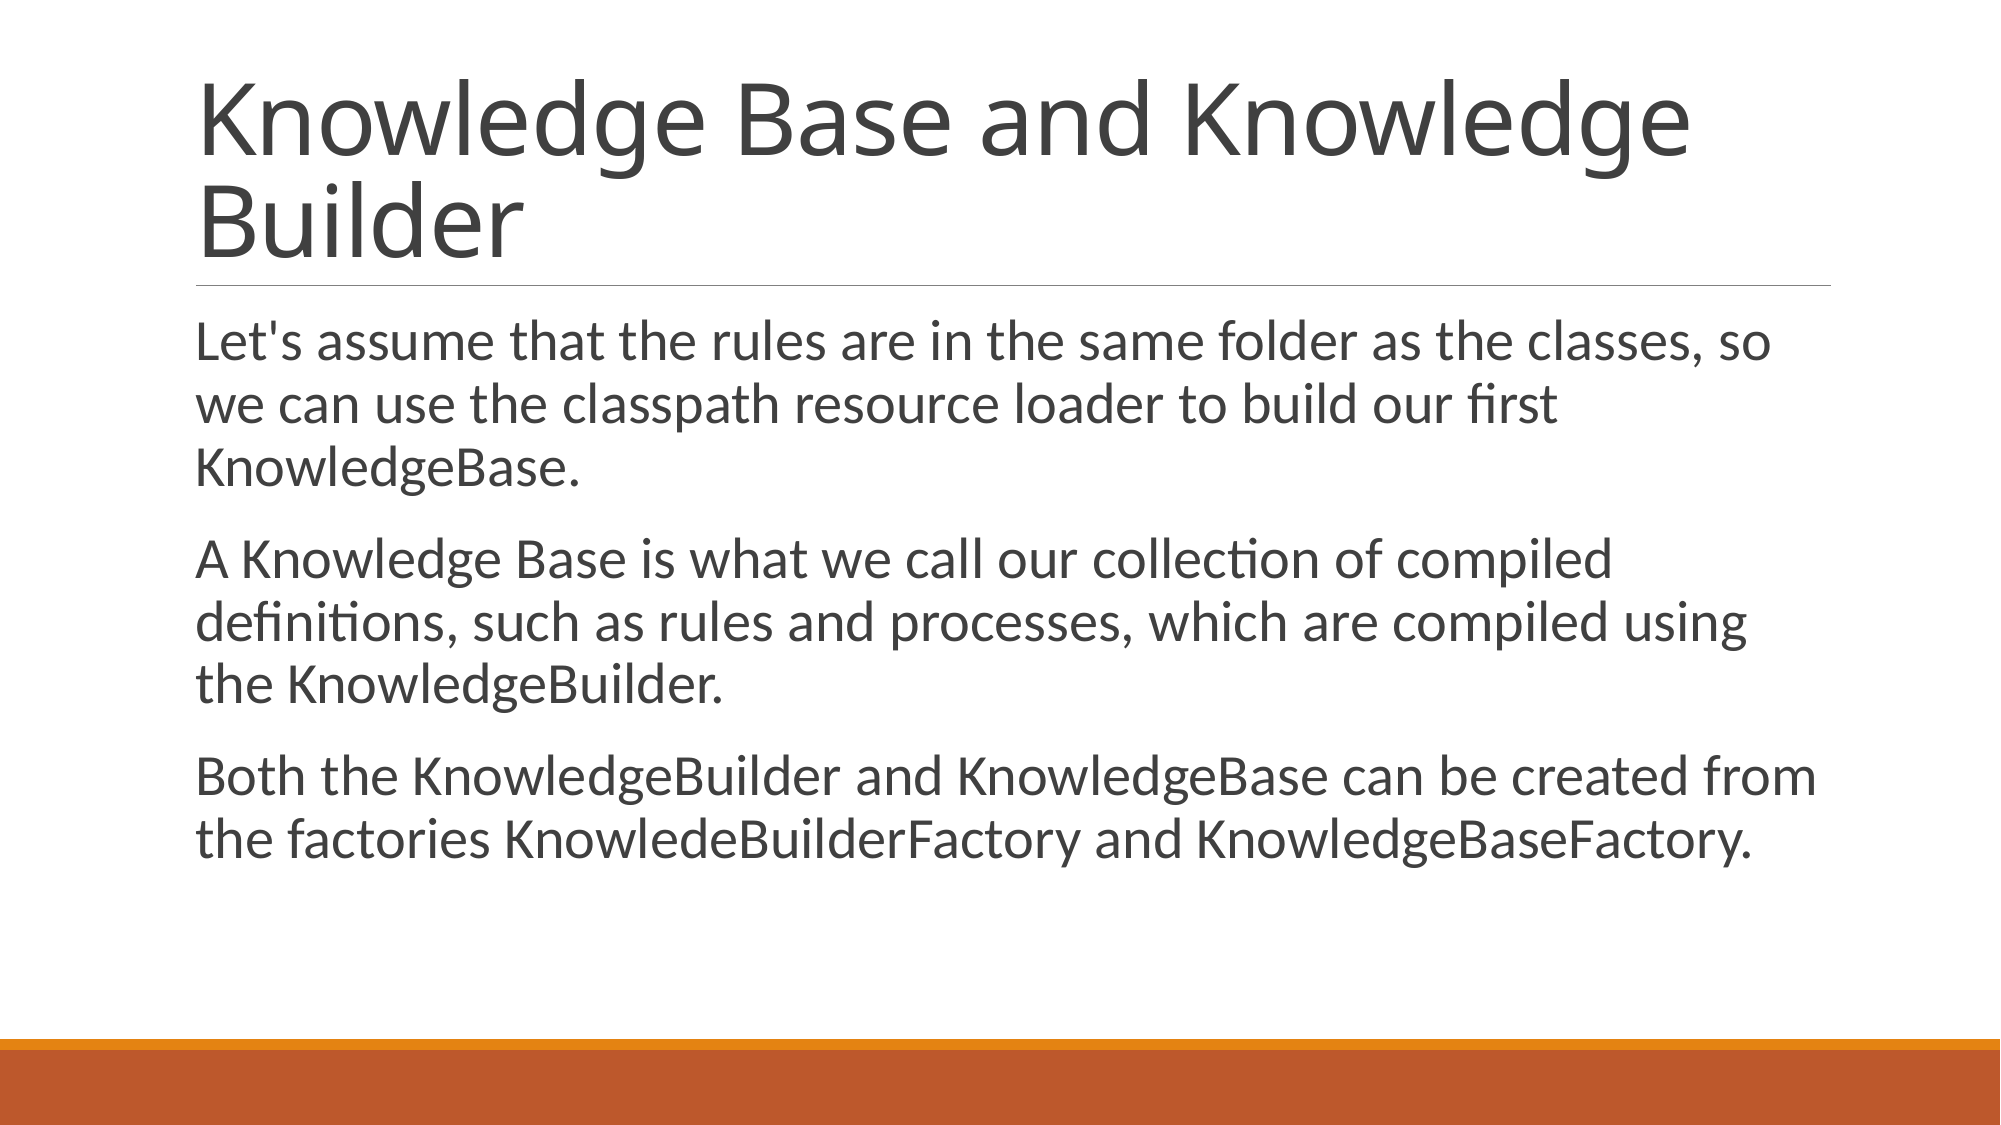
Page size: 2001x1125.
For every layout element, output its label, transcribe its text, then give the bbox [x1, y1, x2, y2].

title Knowledge Base and Knowledge Builder [180, 47, 1830, 285]
list Let's assume that the rules are in the same folder as the classes, so we can use the classpath resource loader to build our first KnowledgeBase. A Knowledge Base is what we call our collection of compiled definitions, such as rules and processes, which are compiled using the KnowledgeBuilder. Both the KnowledgeBuilder and KnowledgeBase can be created from the factories KnowledeBuilderFactory and KnowledgeBaseFactory. [180, 302, 1830, 963]
